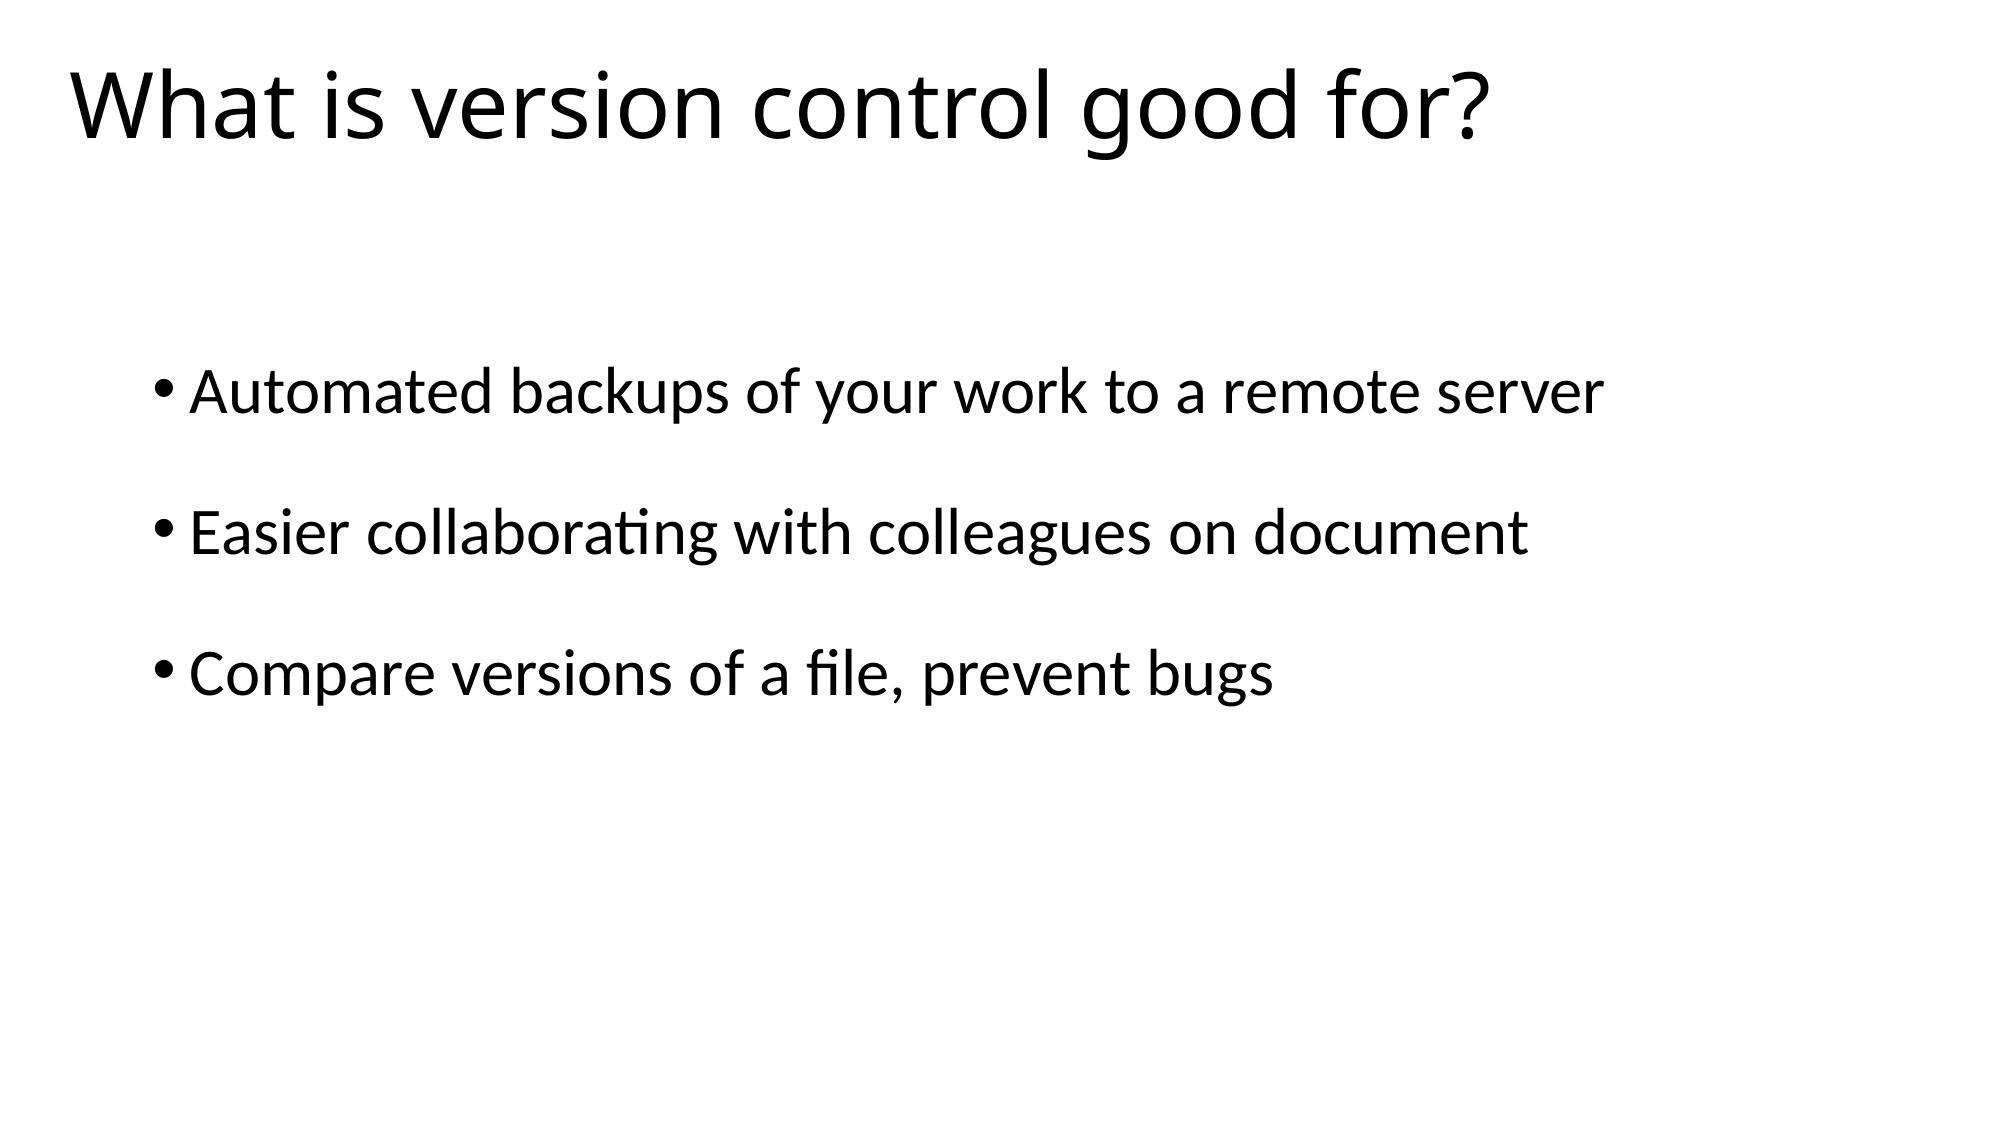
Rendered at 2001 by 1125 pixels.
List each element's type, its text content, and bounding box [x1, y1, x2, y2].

list Automated backups of your work to a remote server Easier collaborating with colleagues on document Compare versions of a file, prevent bugs [137, 299, 1863, 1014]
text_box What is version control good for? [55, 0, 1781, 218]
